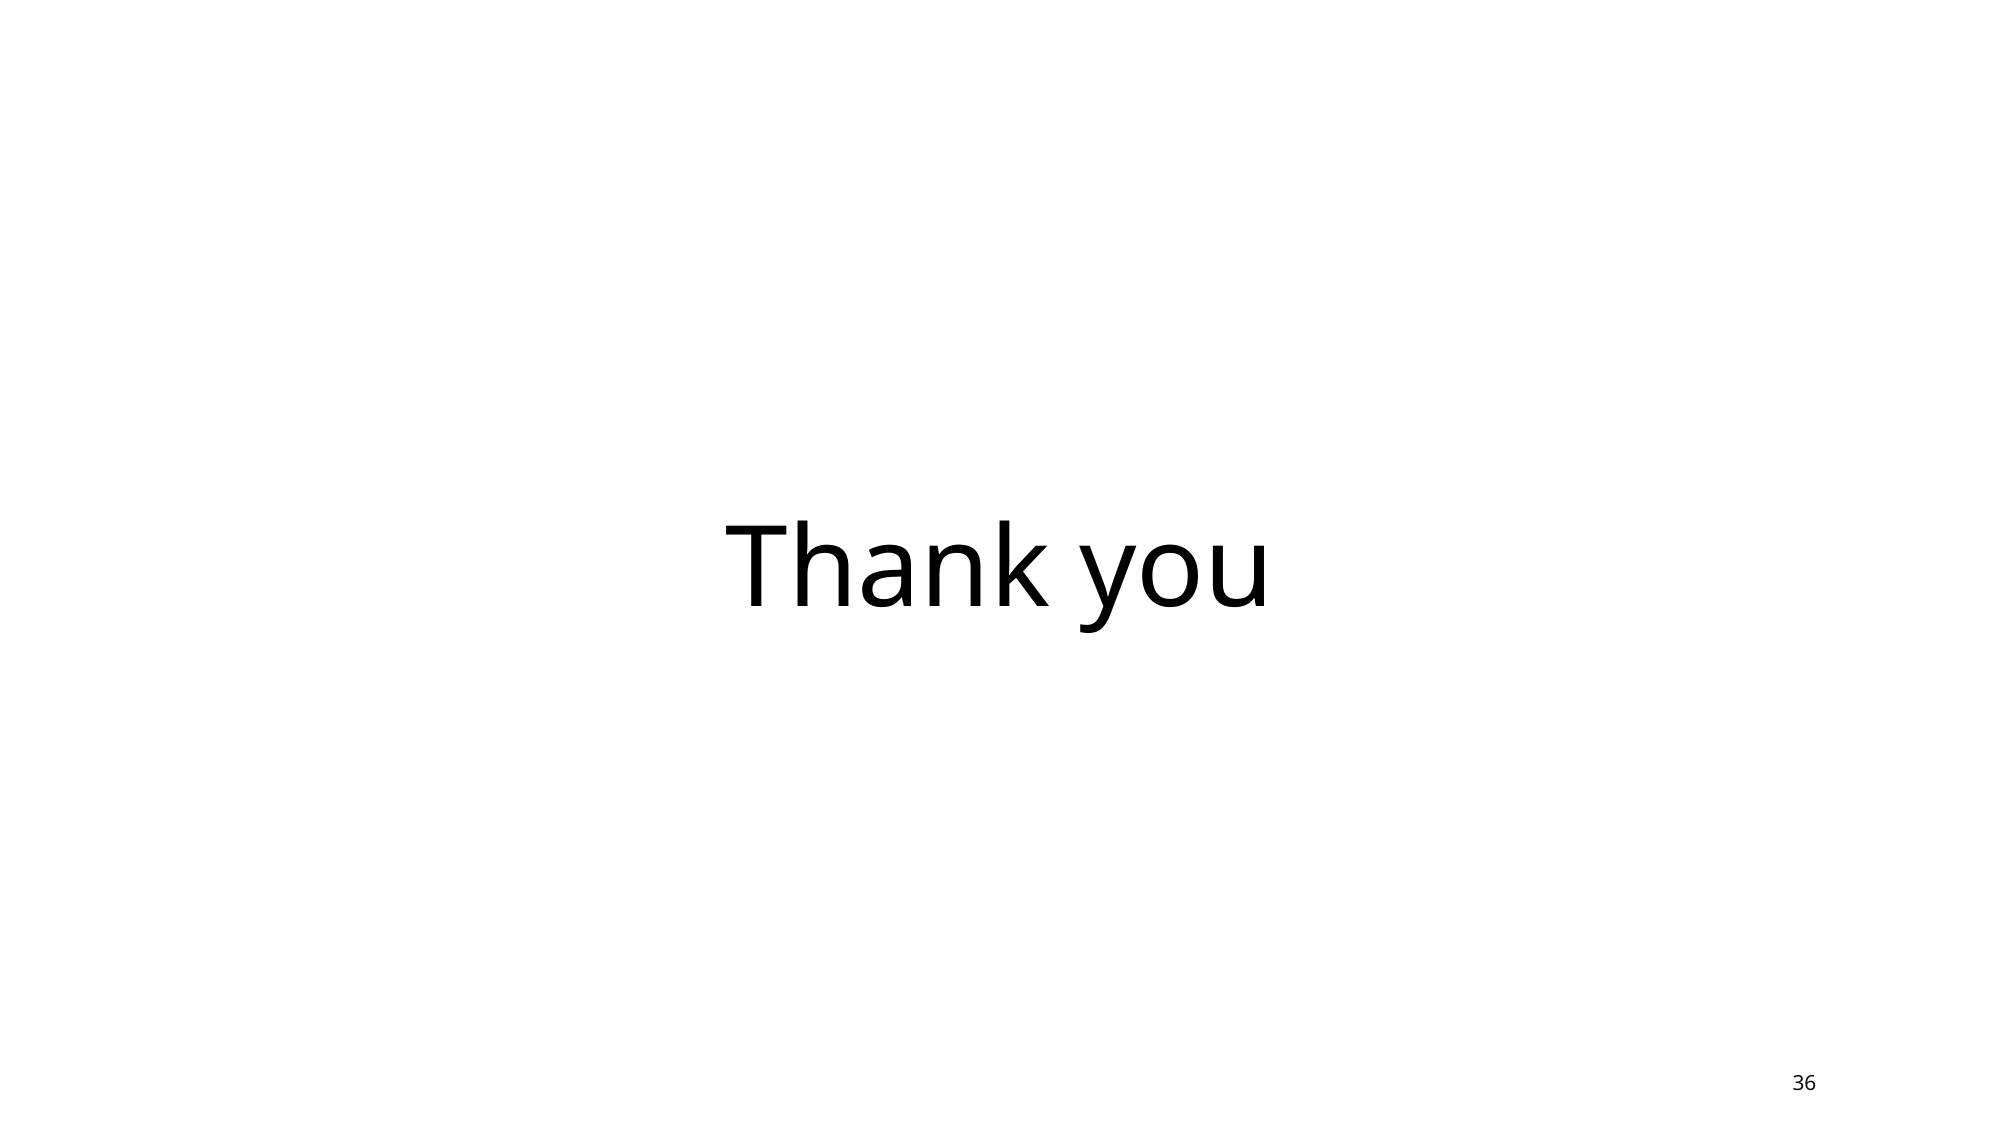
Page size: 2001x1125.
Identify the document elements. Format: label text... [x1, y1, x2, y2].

text_box Thank you [502, 486, 1498, 637]
slide_number 36 [1777, 1061, 1938, 1107]
